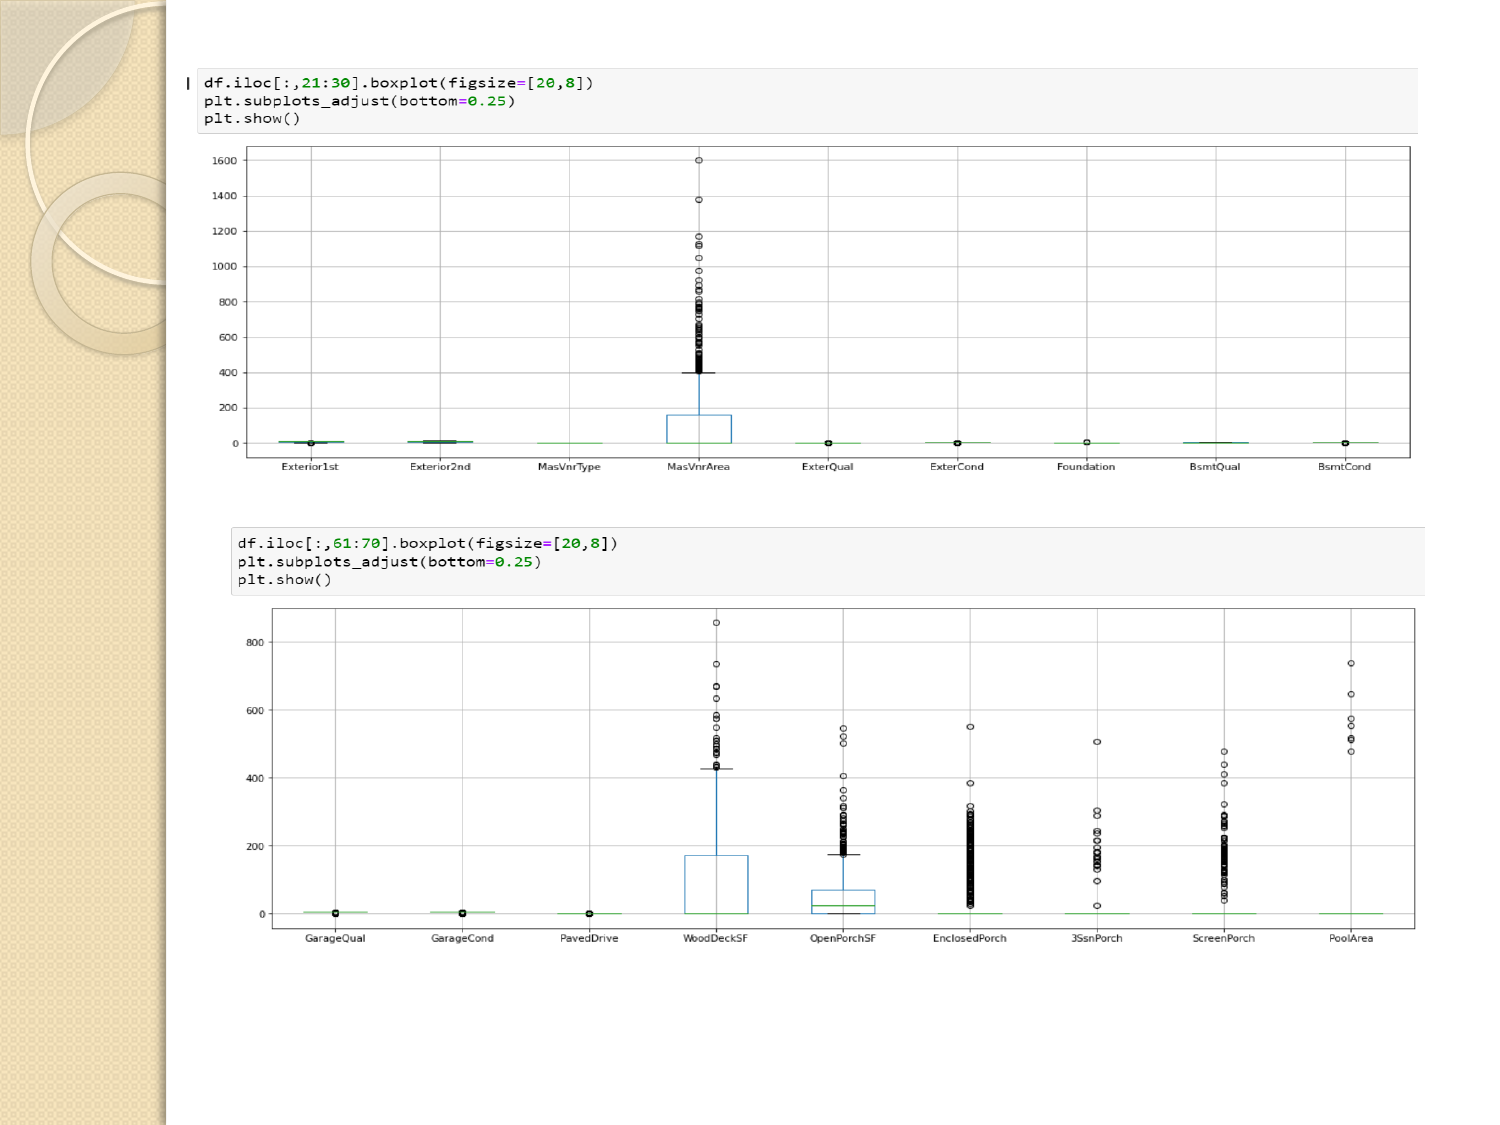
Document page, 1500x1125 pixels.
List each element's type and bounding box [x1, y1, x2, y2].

list [187, 62, 1418, 488]
picture [224, 524, 1426, 948]
